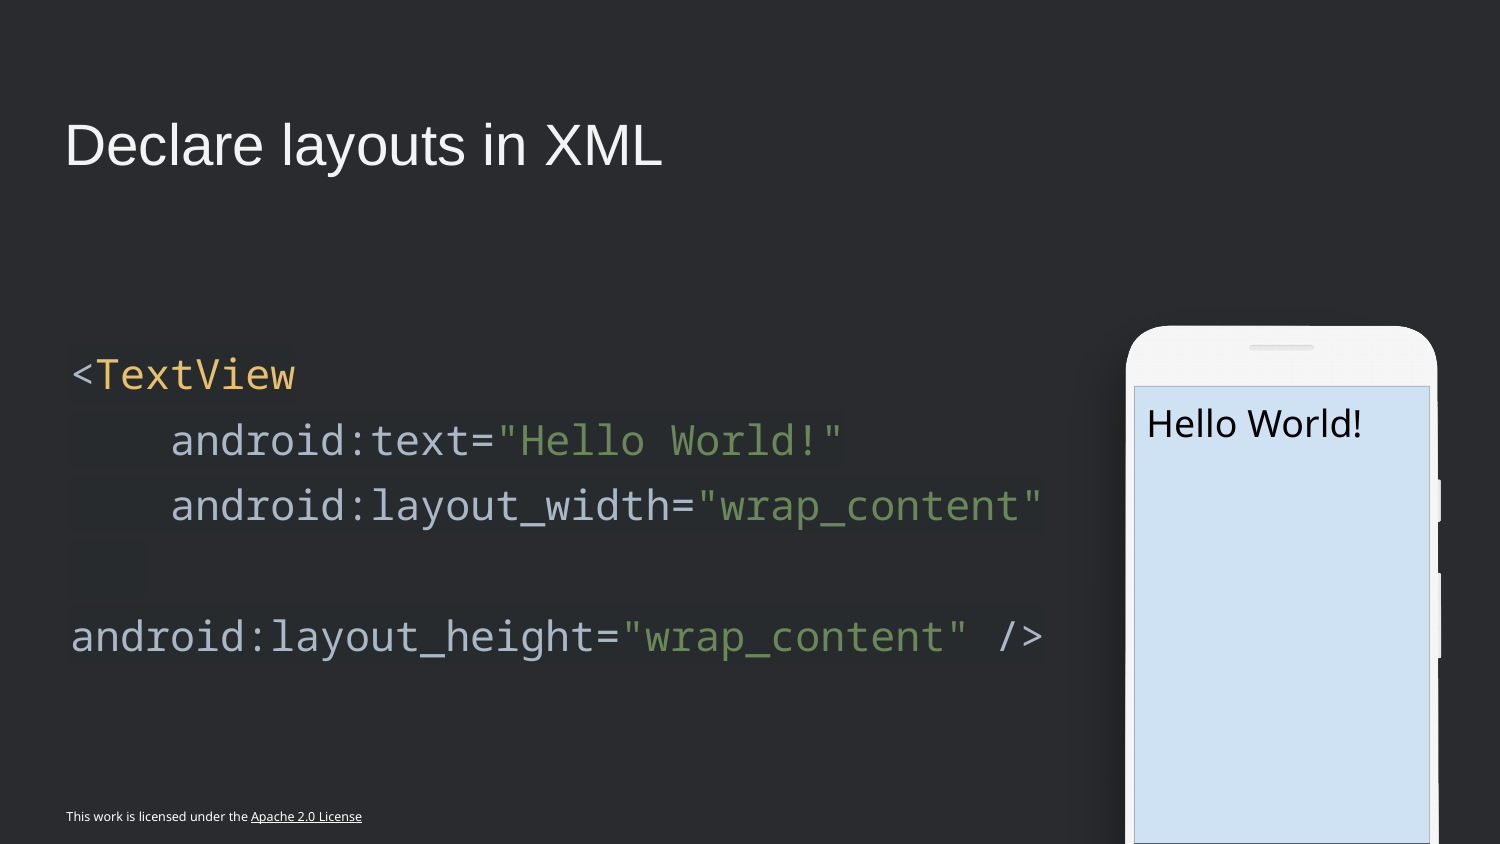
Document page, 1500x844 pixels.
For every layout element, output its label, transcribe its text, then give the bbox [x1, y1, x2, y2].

title Declare layouts in XML [49, 92, 751, 213]
table_header <TextView android:text="Hello World!" android:layout_width="wrap_content" android:layout_height="wrap_content" /> [60, 326, 1045, 740]
picture [1050, 291, 1500, 844]
